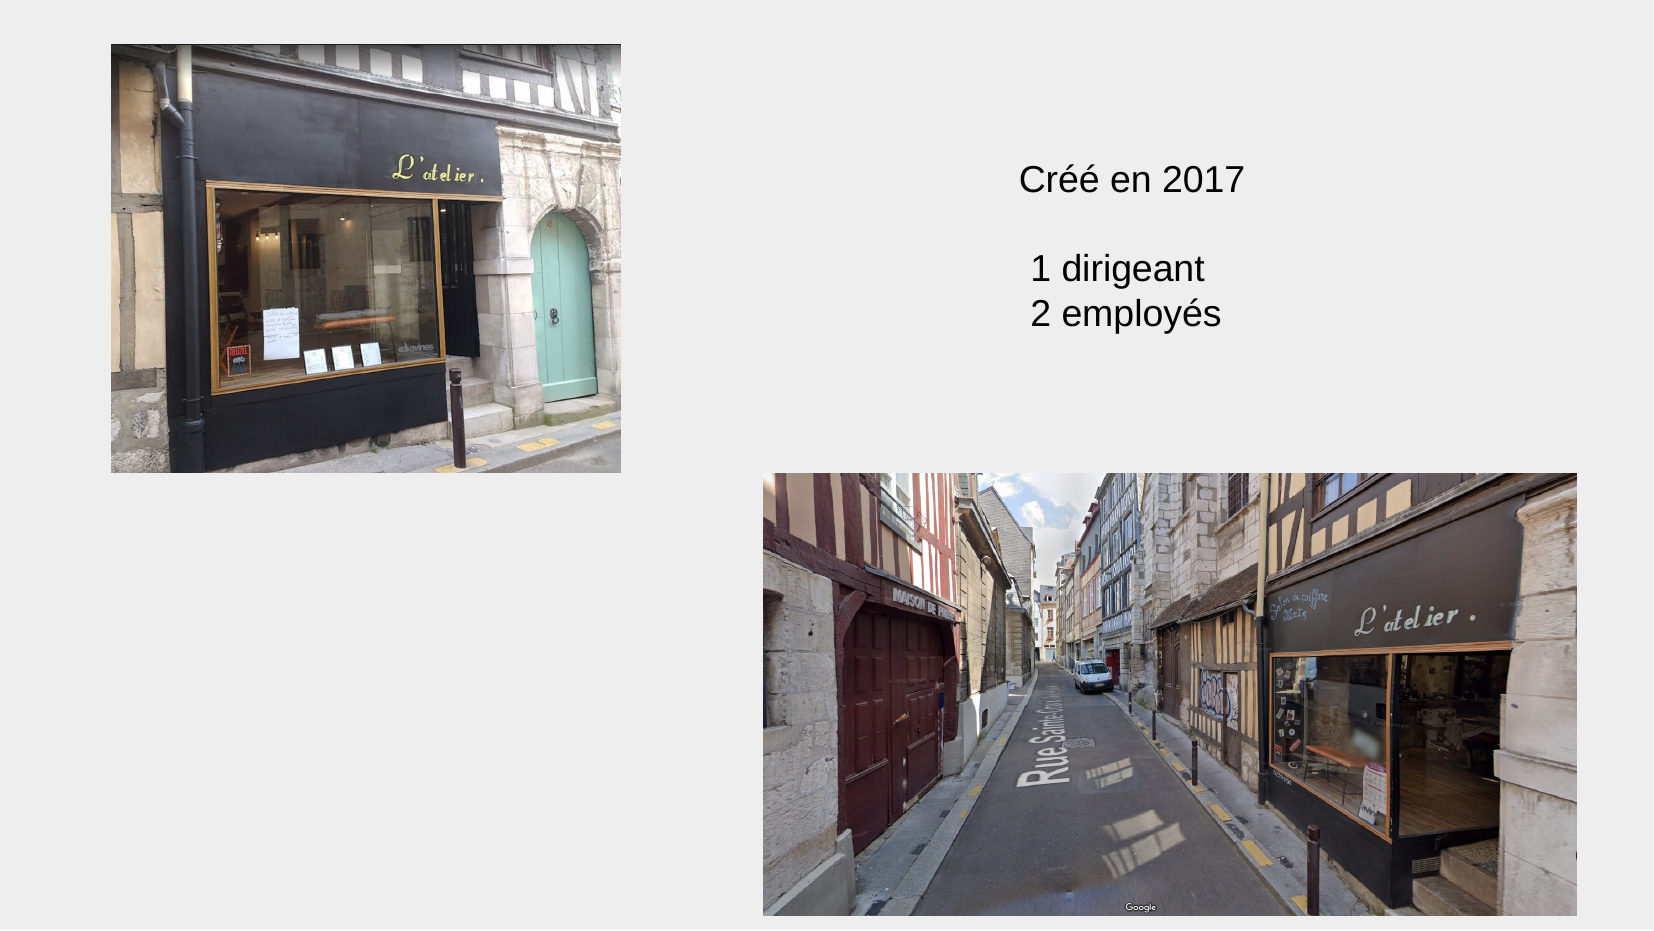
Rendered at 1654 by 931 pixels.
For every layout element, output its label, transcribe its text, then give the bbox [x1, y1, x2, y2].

picture [111, 44, 621, 473]
text_box 1 dirigeant 2 employés [1015, 236, 1268, 386]
picture [762, 472, 1577, 916]
text_box Créé en 2017 [1003, 147, 1261, 298]
